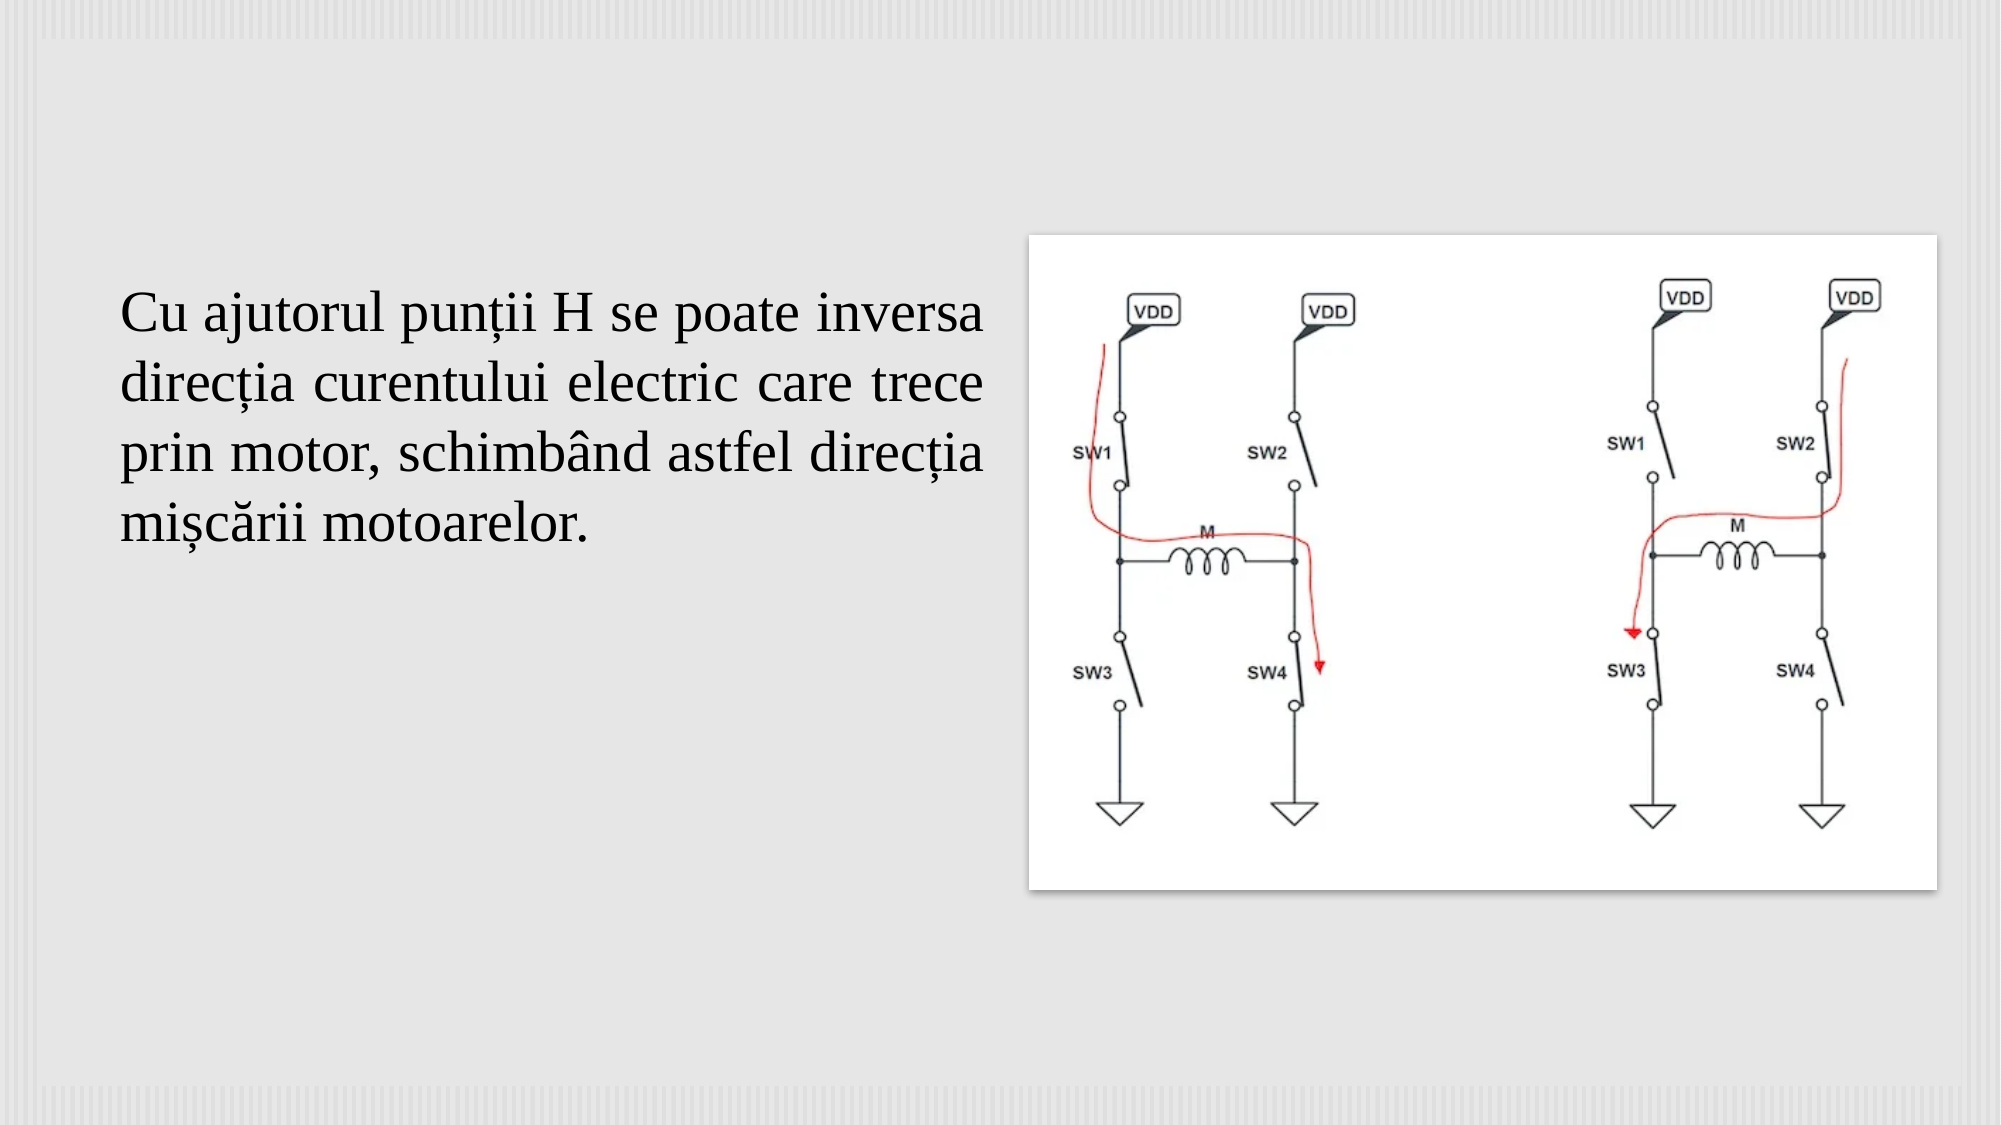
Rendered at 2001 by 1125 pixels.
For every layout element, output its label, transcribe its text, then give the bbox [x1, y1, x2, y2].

text_box Cu ajutorul punții H se poate inversa direcția curentului electric care trece prin motor, schimbând astfel direcția mișcării motoarelor. [105, 265, 1000, 631]
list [1060, 265, 1907, 860]
